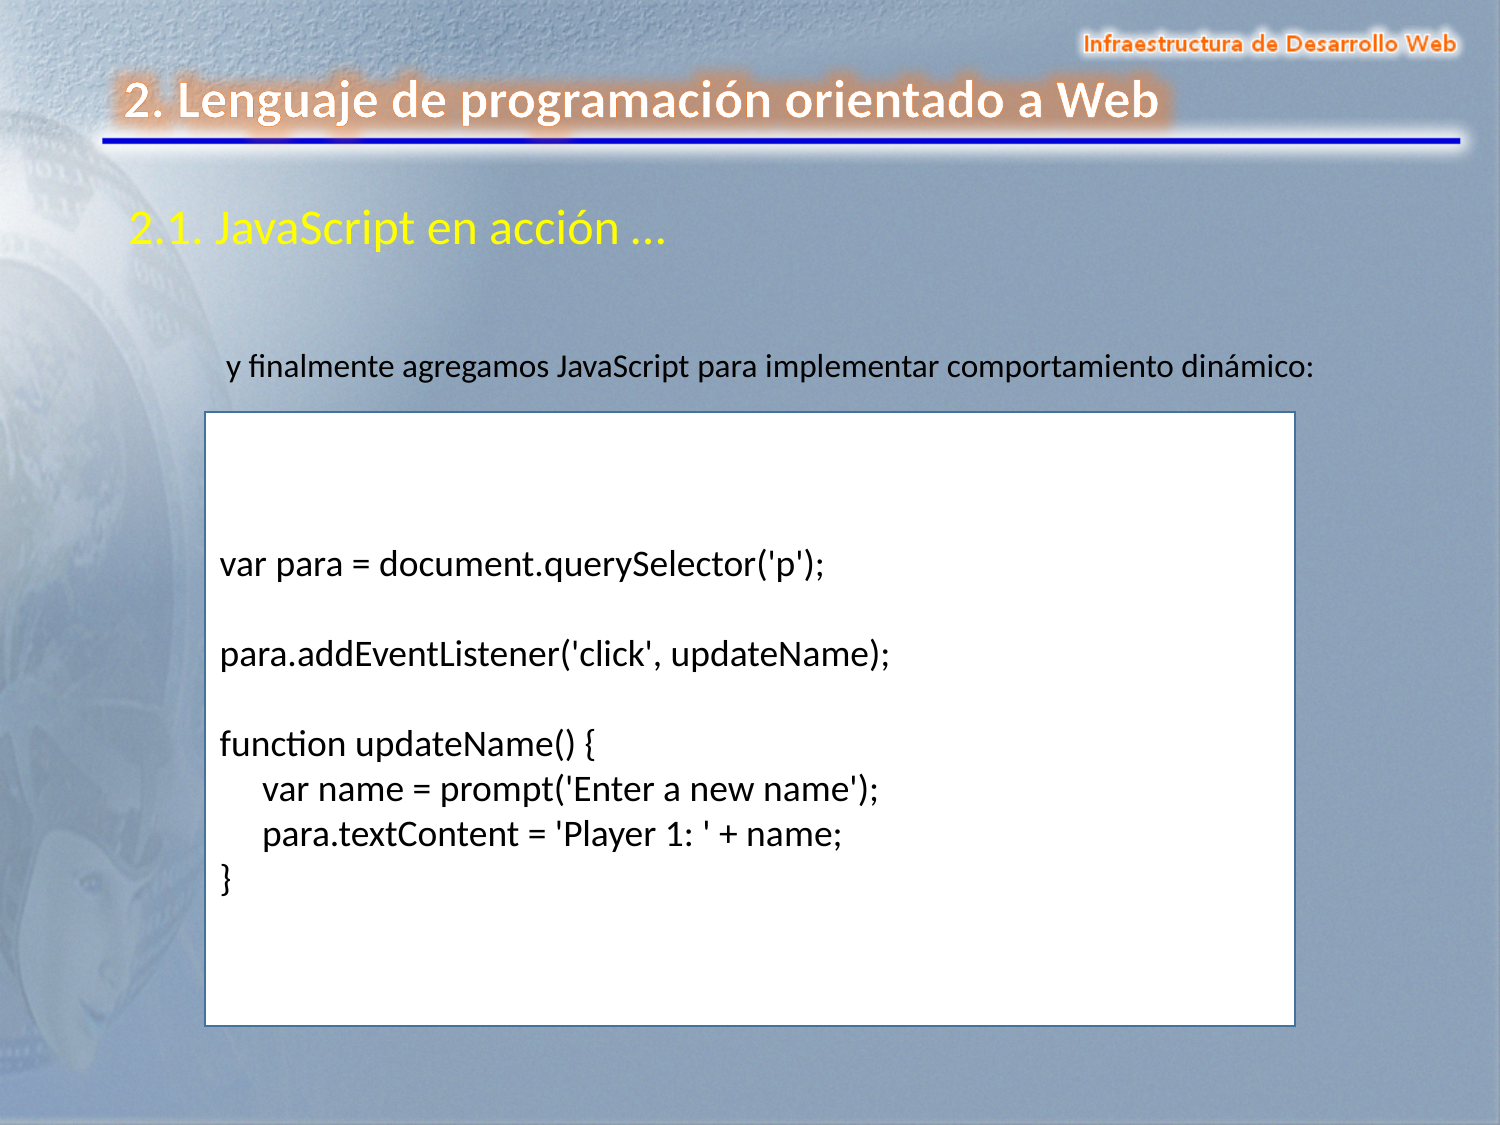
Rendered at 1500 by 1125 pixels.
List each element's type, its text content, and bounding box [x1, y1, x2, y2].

text_box y finalmente agregamos JavaScript para implementar comportamiento dinámico: [211, 336, 1331, 392]
picture [0, 0, 1500, 1125]
text_box var para = document.querySelector('p'); para.addEventListener('click', updateName); function updateName() { var name = prompt('Enter a new name'); para.textContent = 'Player 1: ' + name; } [204, 411, 1296, 1027]
text_box 2.1. JavaScript en acción … [113, 186, 681, 262]
